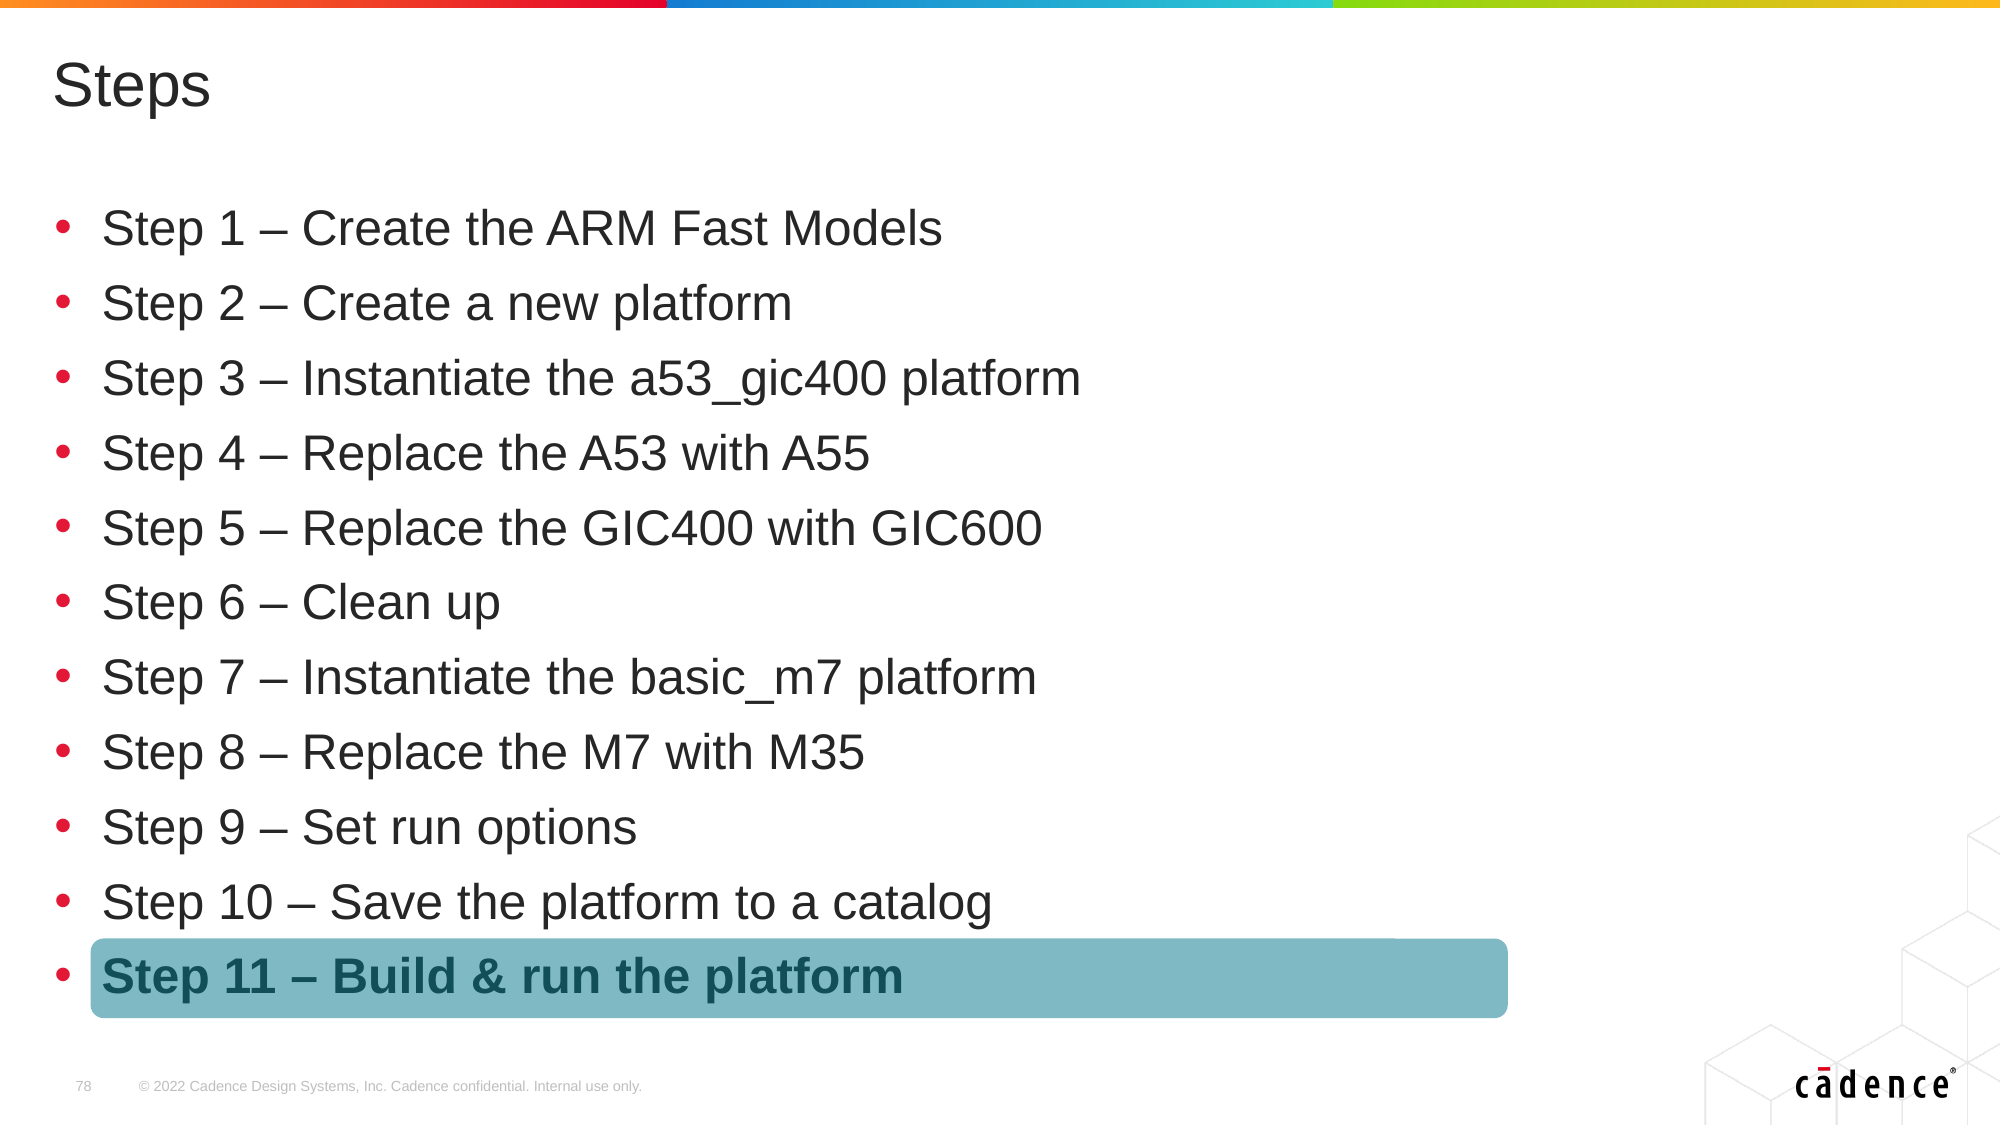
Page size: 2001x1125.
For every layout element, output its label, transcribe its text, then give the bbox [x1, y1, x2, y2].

title Steps [45, 45, 1950, 195]
picture [1643, 44, 2000, 1125]
list Step 1 – Create the ARM Fast Models Step 2 – Create a new platform Step 3 – Instantiate the a53_gic400 platform Step 4 – Replace the A53 with A55 Step 5 – Replace the GIC400 with GIC600 Step 6 – Clean up Step 7 – Instantiate the basic_m7 platform Step 8 – Replace the M7 with M35 Step 9 – Set run options Step 10 – Save the platform to a catalog Step 11 – Build & run the platform [45, 195, 1950, 1035]
text_box [89, 937, 1509, 1020]
